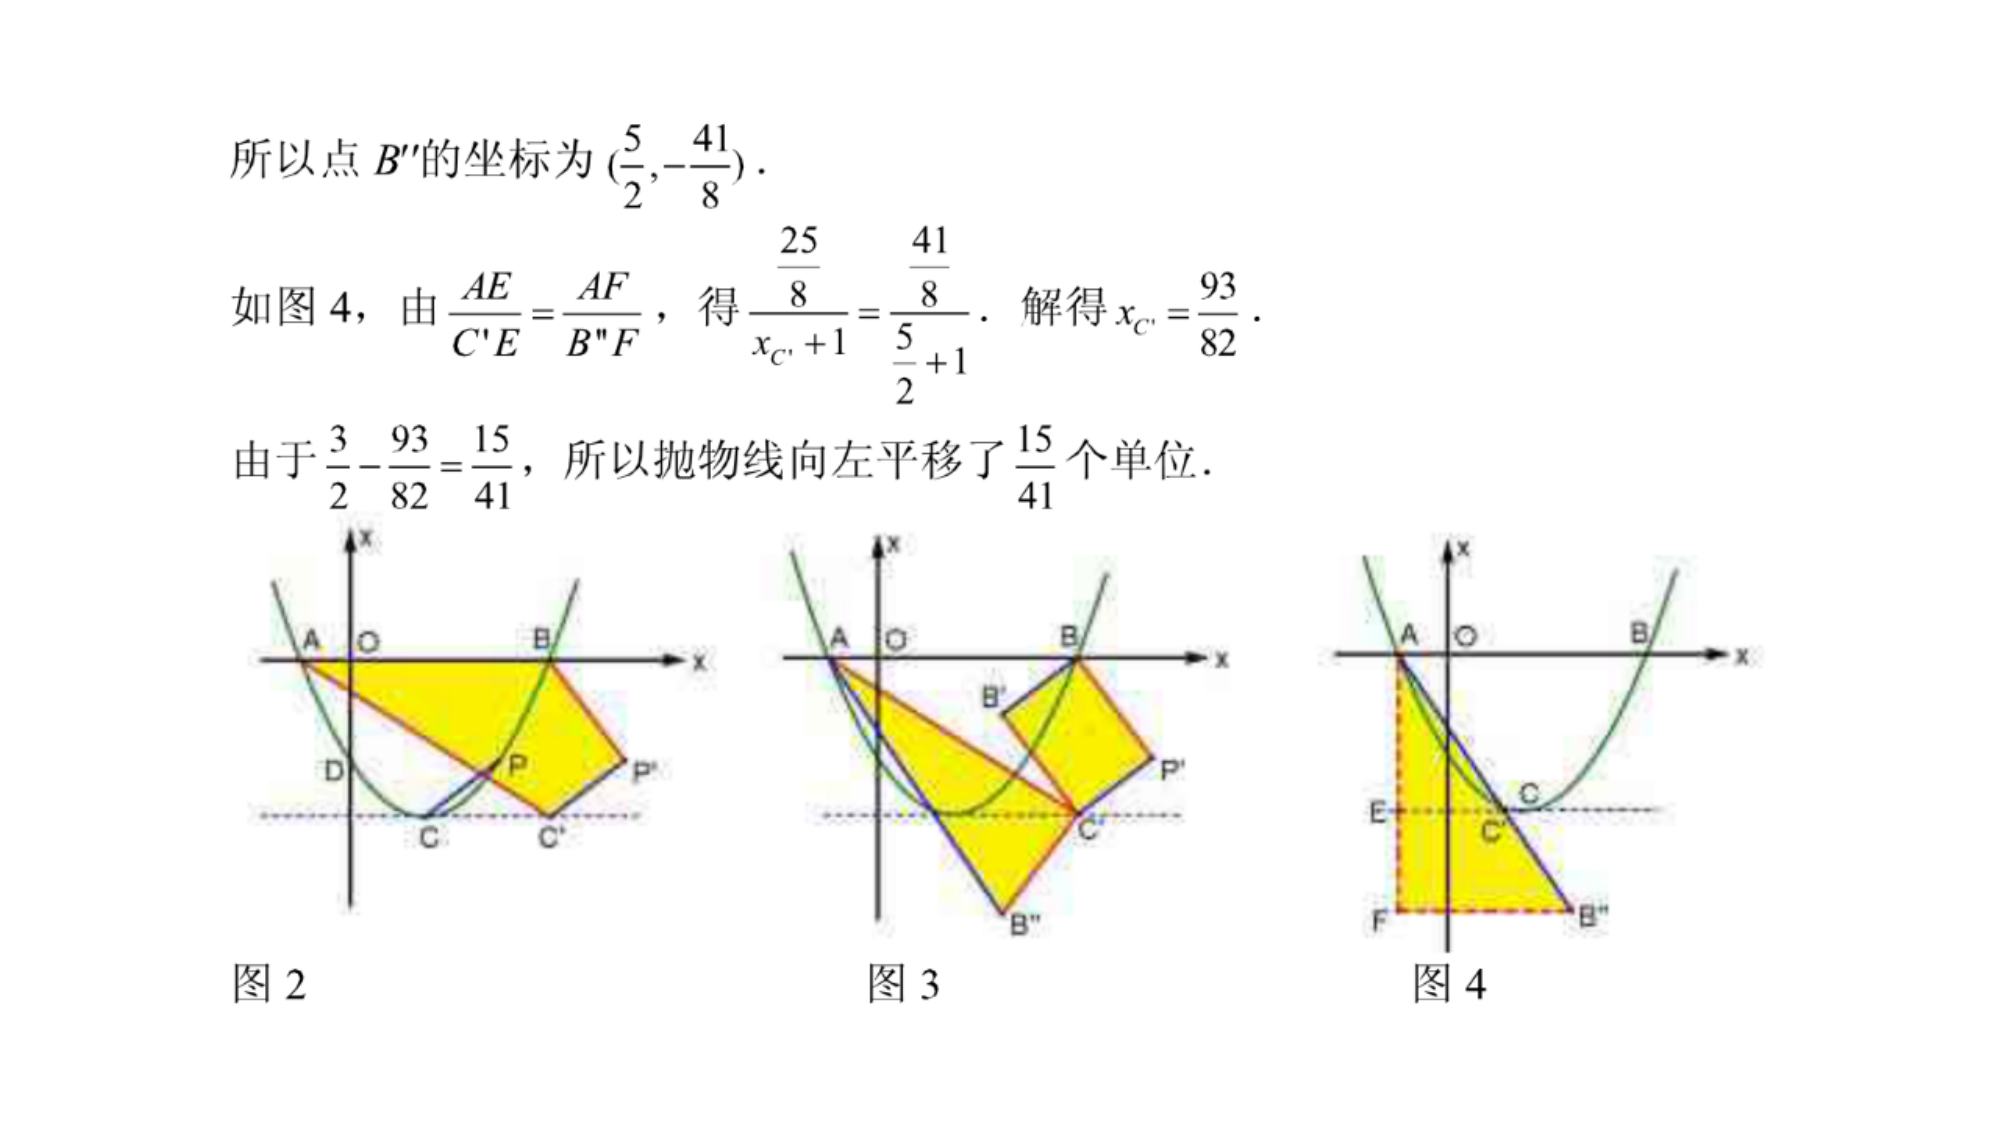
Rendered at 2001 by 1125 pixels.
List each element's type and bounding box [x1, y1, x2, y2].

picture [224, 109, 1775, 1016]
